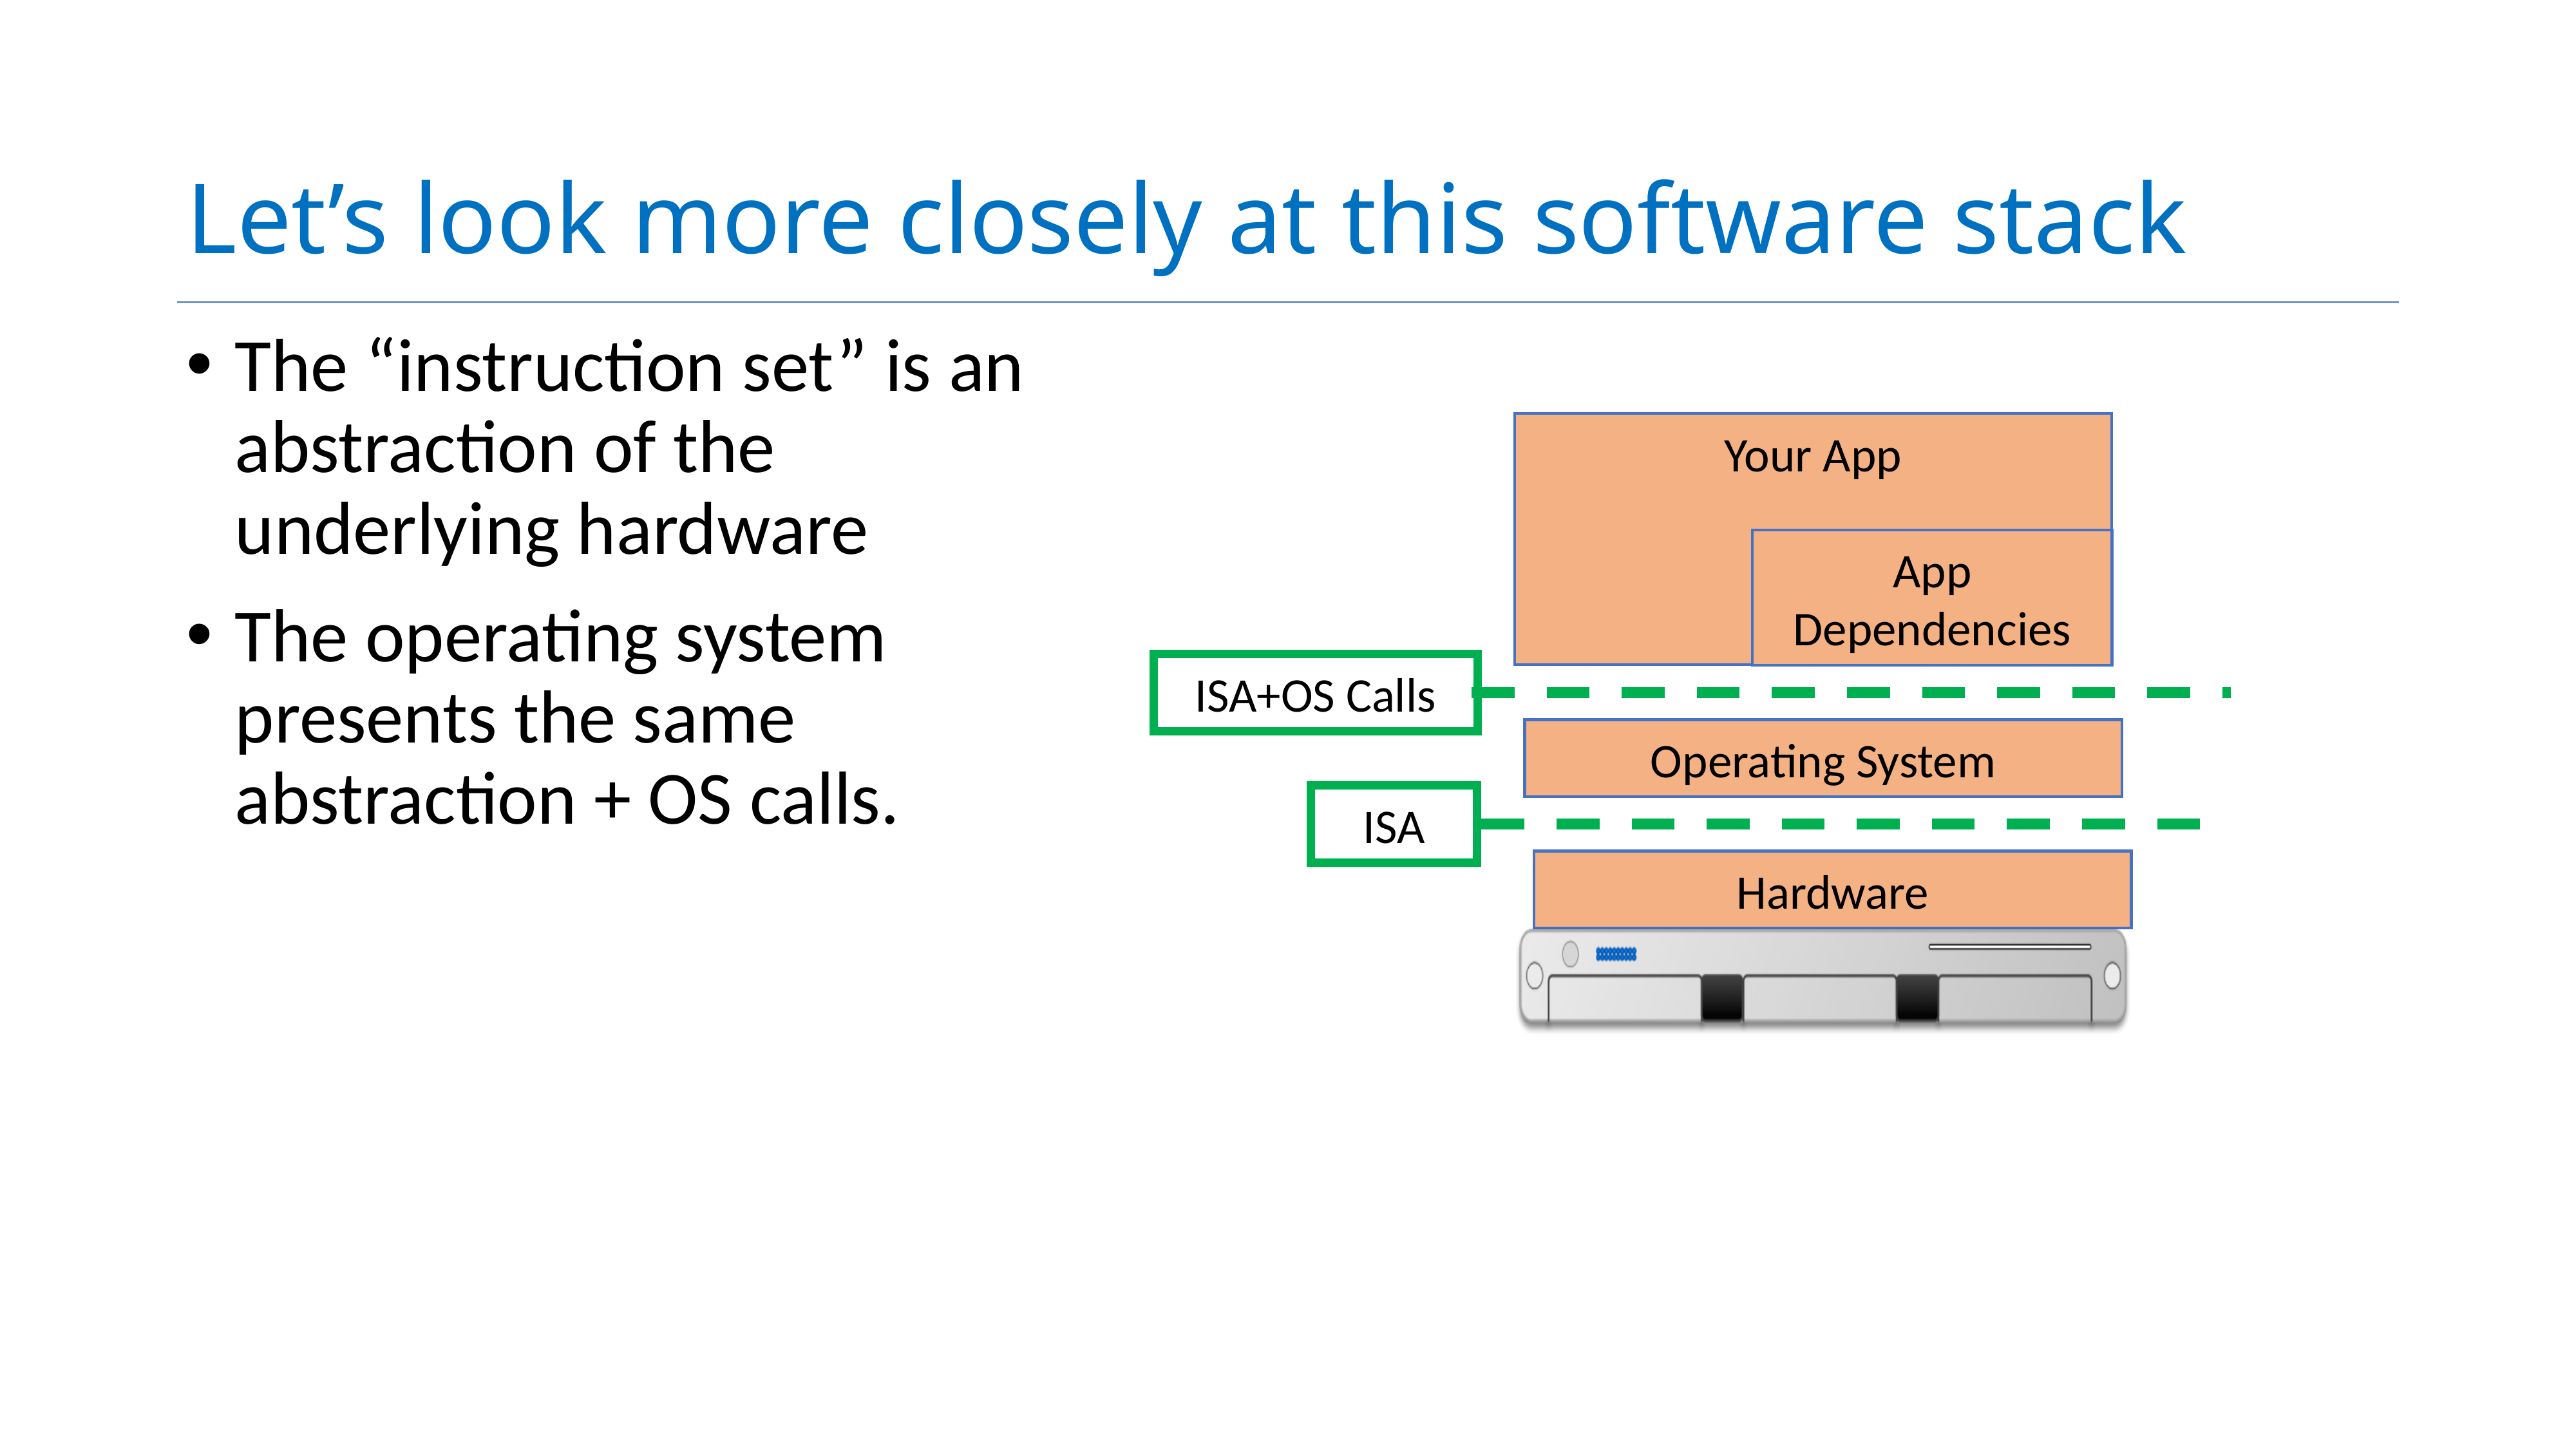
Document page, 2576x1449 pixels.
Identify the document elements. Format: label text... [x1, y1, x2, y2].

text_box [1153, 412, 2231, 1037]
list The “instruction set” is an abstraction of the underlying hardware The operating system presents the same abstraction + OS calls. [176, 316, 1108, 1238]
title Let’s look more closely at this software stack [176, 3, 2400, 285]
